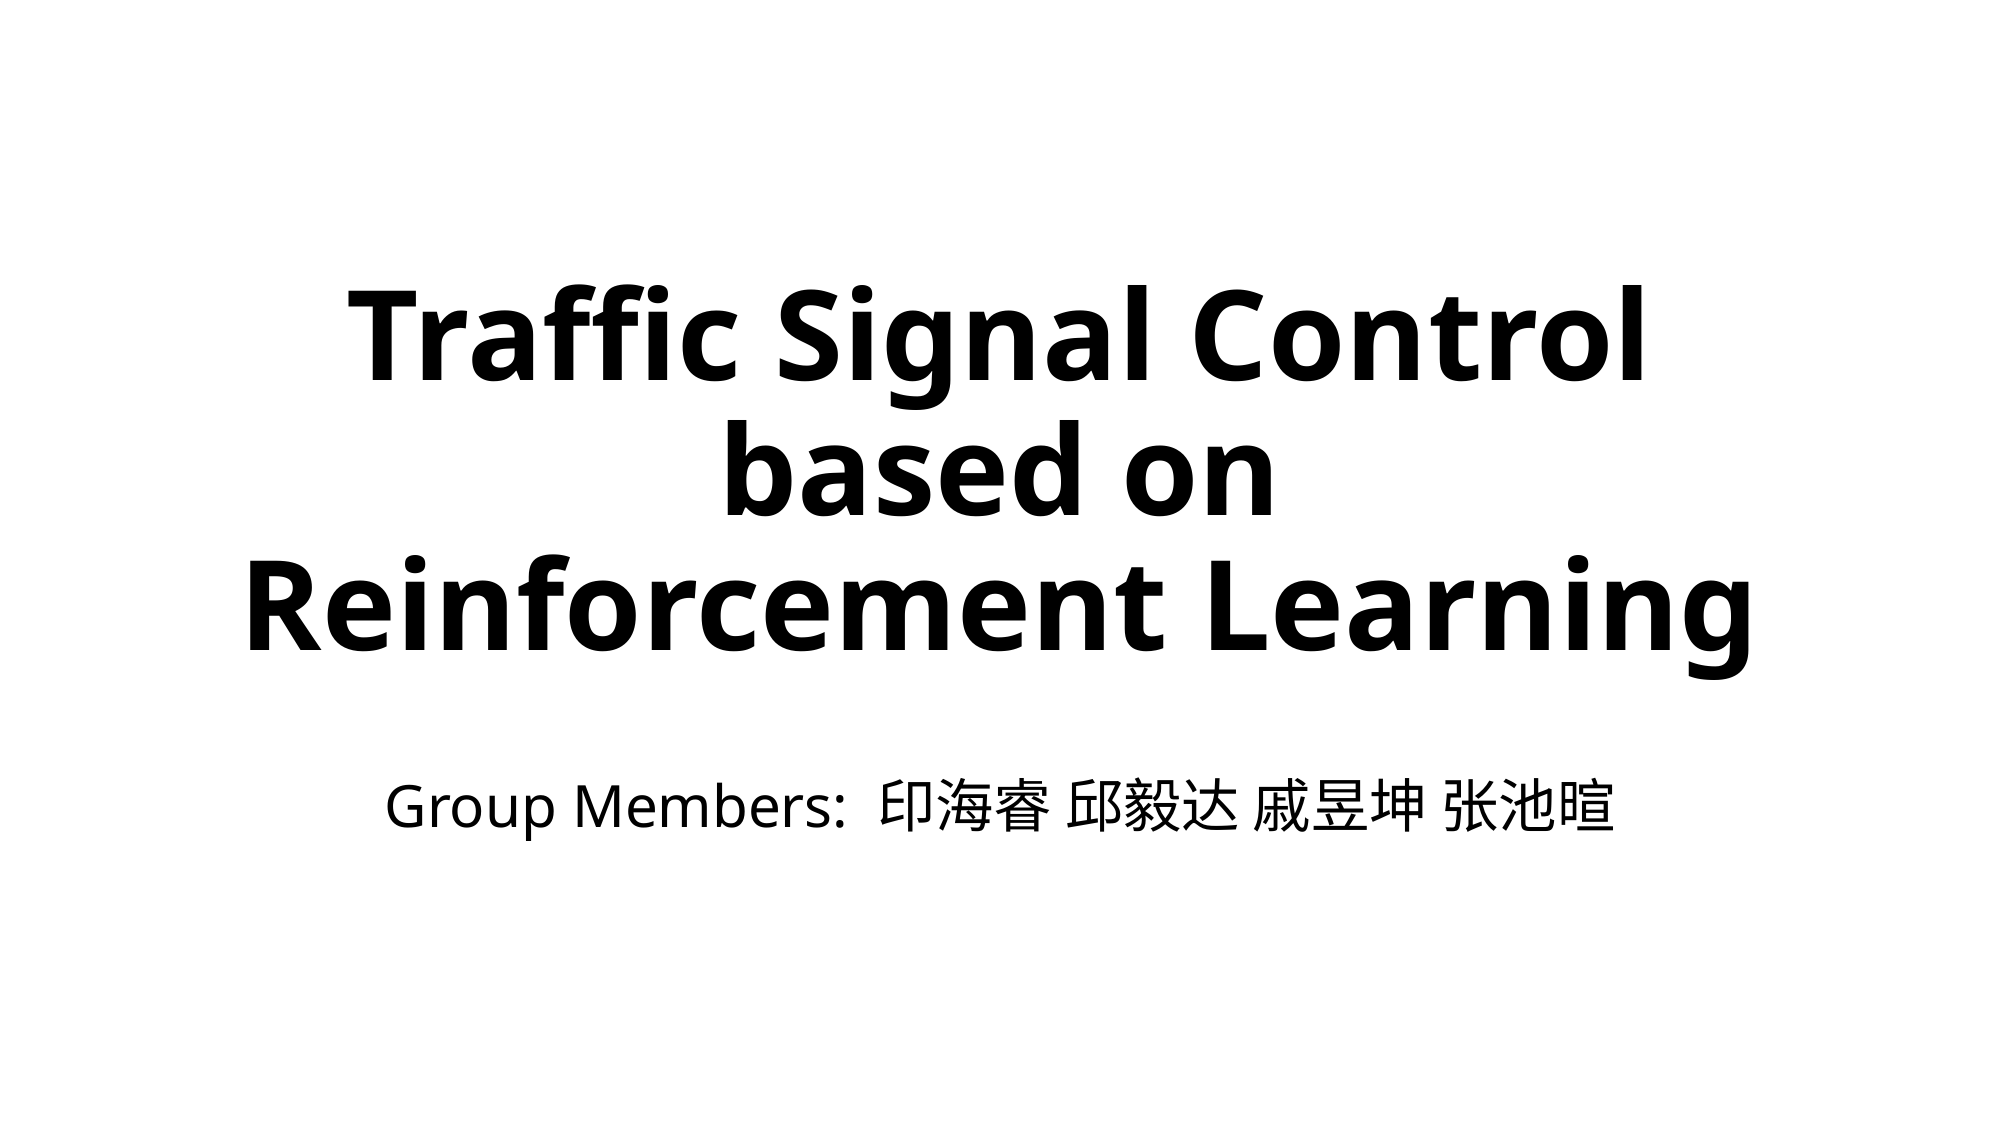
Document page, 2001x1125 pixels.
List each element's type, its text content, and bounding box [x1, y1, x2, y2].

title Traffic Signal Control based on Reinforcement Learning [111, 258, 1889, 686]
text_box Group Members: 印海睿 邱毅达 戚昱坤 张池暄 [369, 761, 1631, 847]
